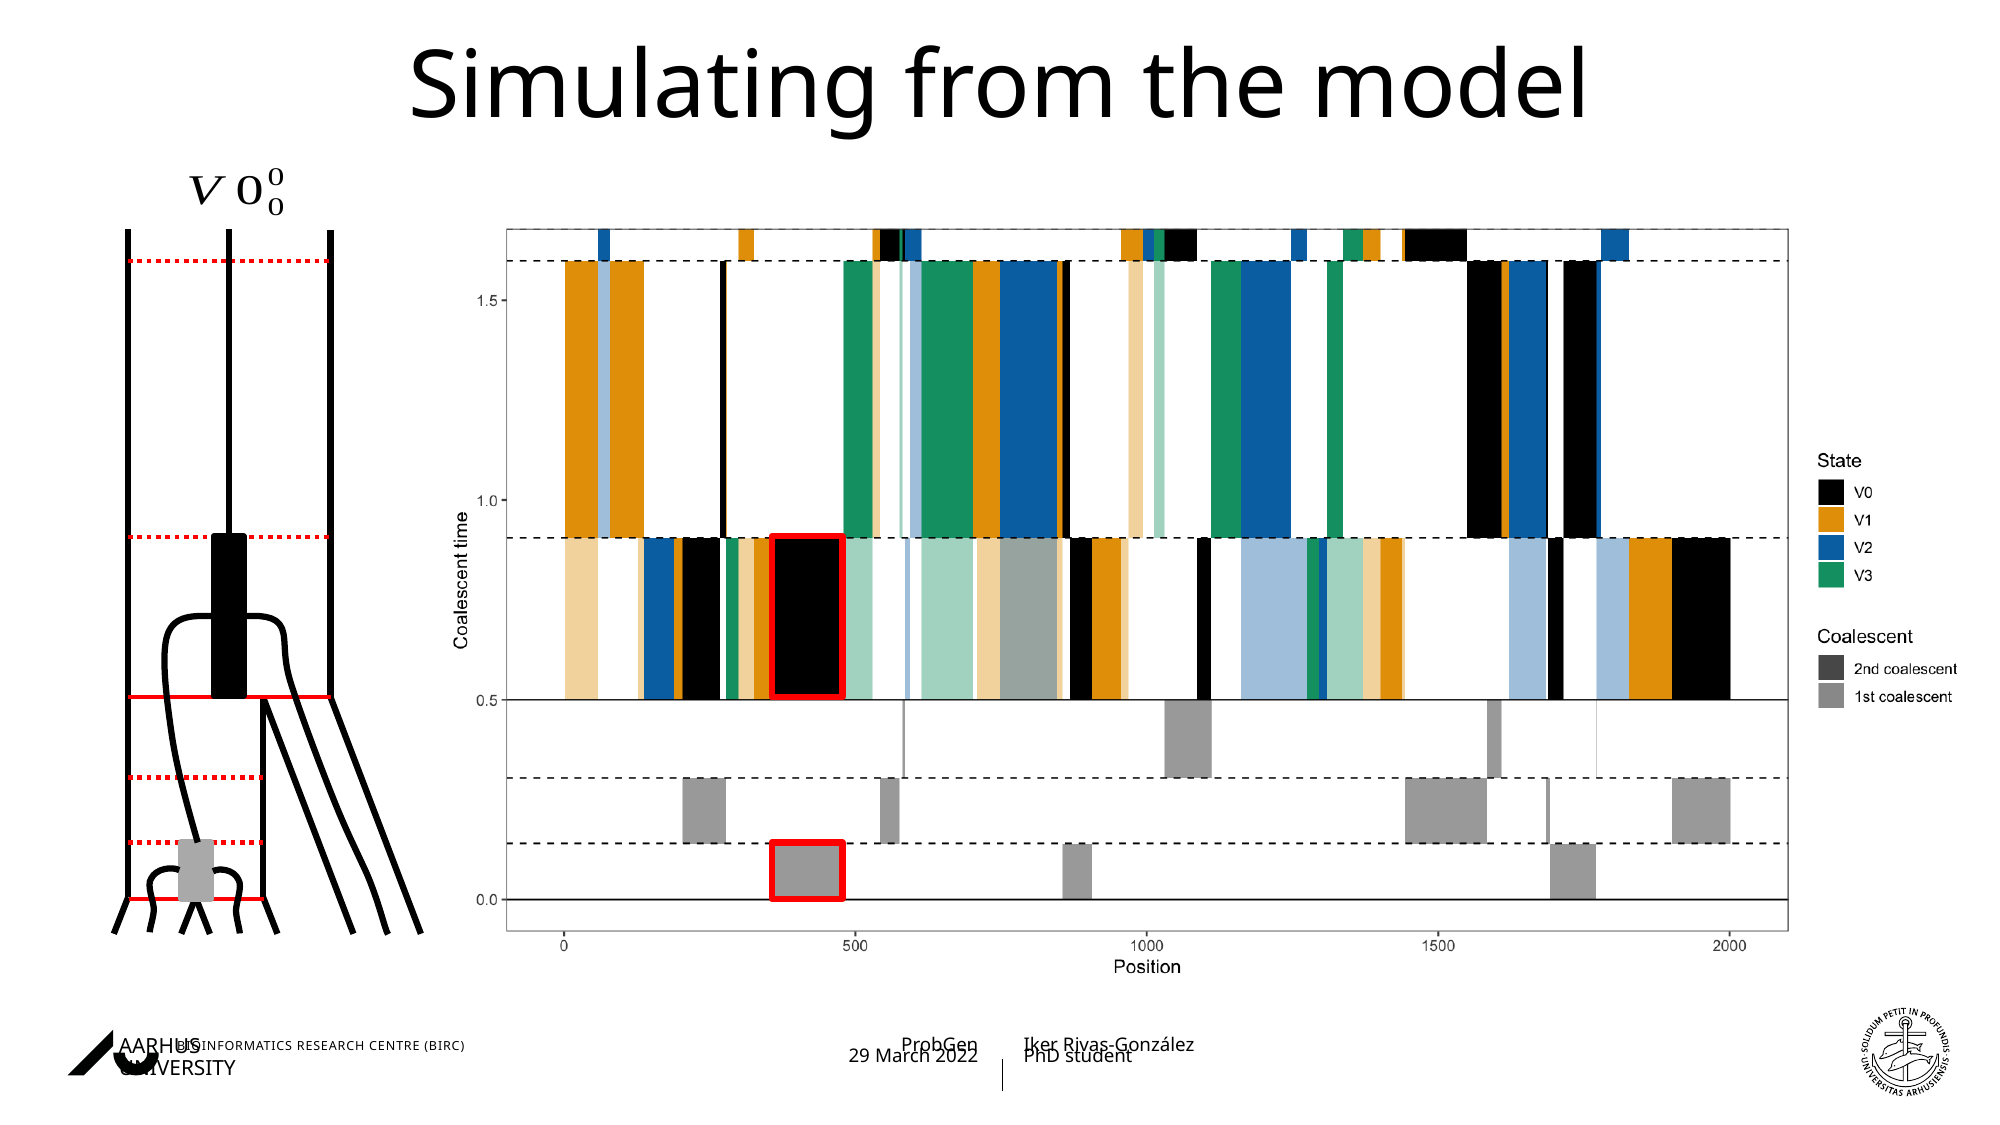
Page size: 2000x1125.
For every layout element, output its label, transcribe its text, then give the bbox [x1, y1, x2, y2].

title Simulating from the model [51, 37, 1948, 162]
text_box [113, 228, 422, 935]
picture [444, 219, 1977, 986]
